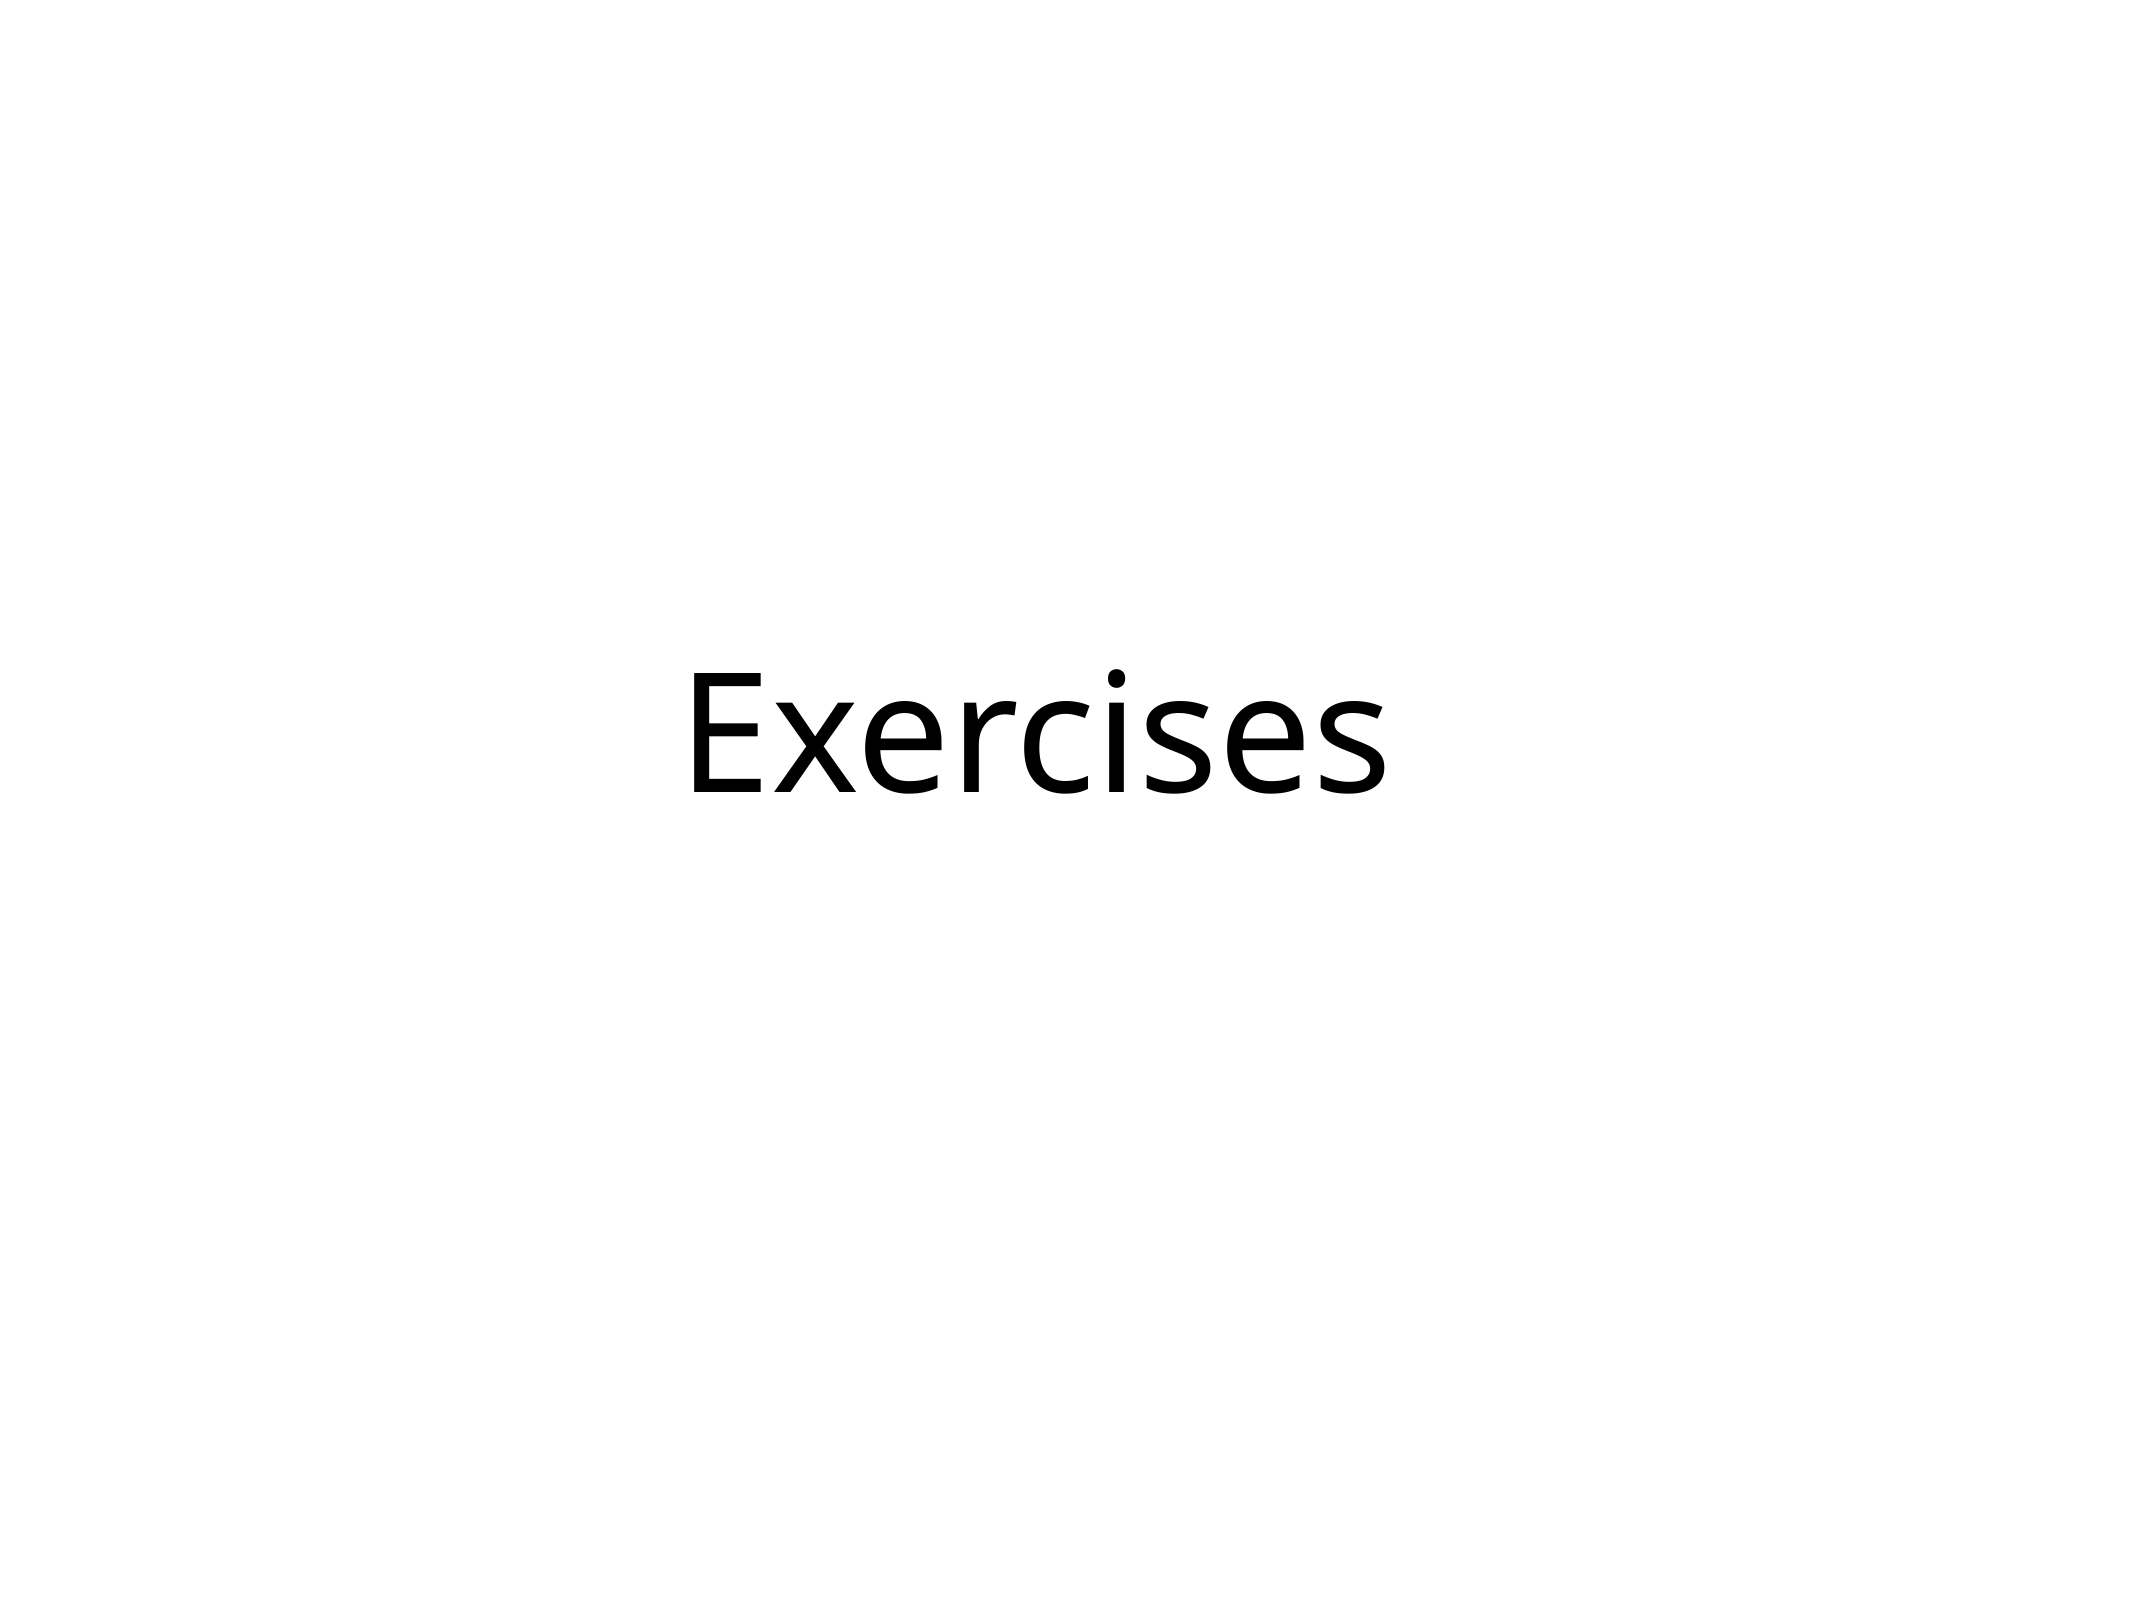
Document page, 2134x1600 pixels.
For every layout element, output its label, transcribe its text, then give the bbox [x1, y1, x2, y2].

title Exercises [124, 548, 1947, 904]
